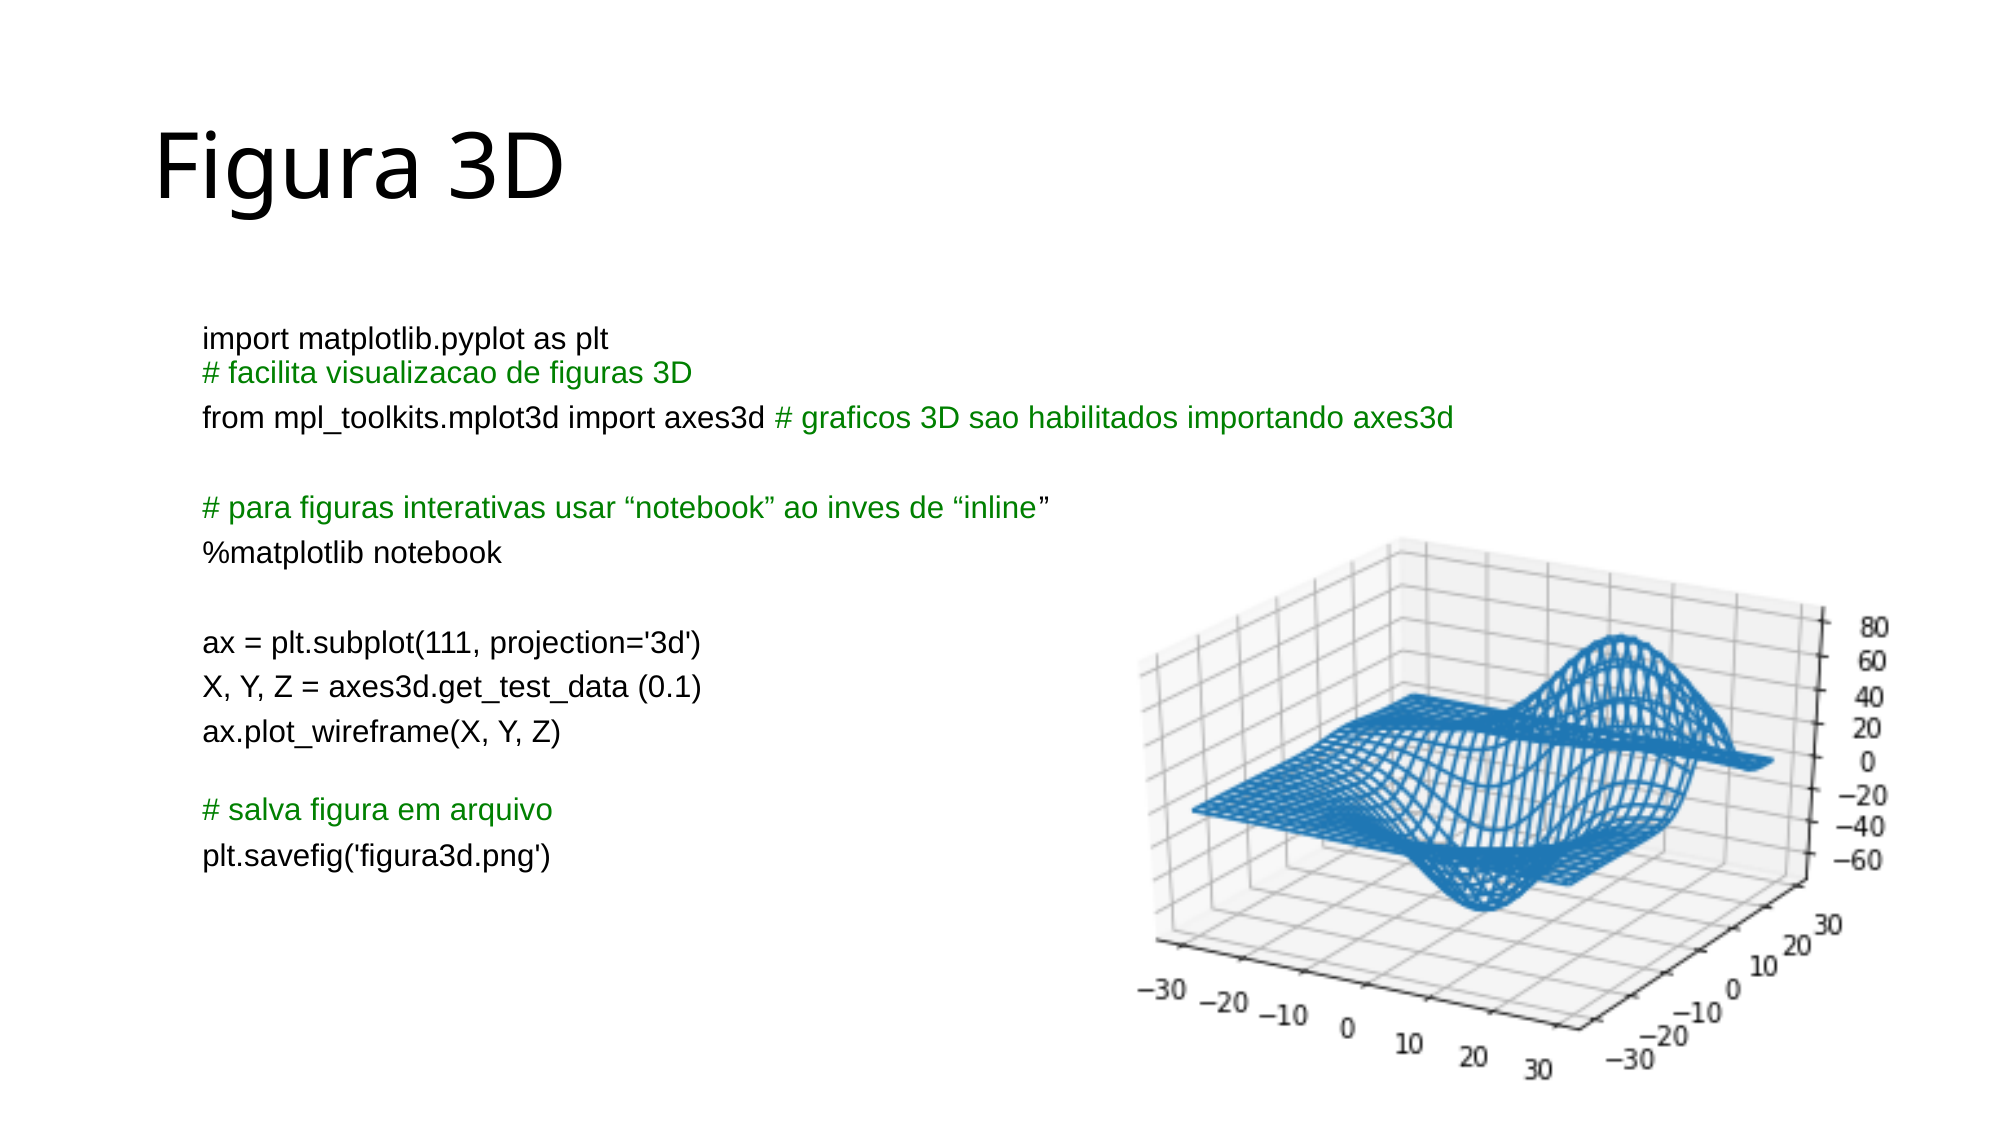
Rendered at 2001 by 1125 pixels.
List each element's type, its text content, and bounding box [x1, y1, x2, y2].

list import matplotlib.pyplot as plt # facilita visualizacao de figuras 3D from mpl_toolkits.mplot3d import axes3d # graficos 3D sao habilitados importando axes3d # para figuras interativas usar “notebook” ao inves de “inline” %matplotlib notebook ax = plt.subplot(111, projection='3d') X, Y, Z = axes3d.get_test_data (0.1) ax.plot_wireframe(X, Y, Z) # salva figura em arquivo plt.savefig('figura3d.png') [187, 315, 1794, 1110]
text_box Figura 3D [137, 59, 1917, 278]
picture [1122, 525, 1915, 1097]
